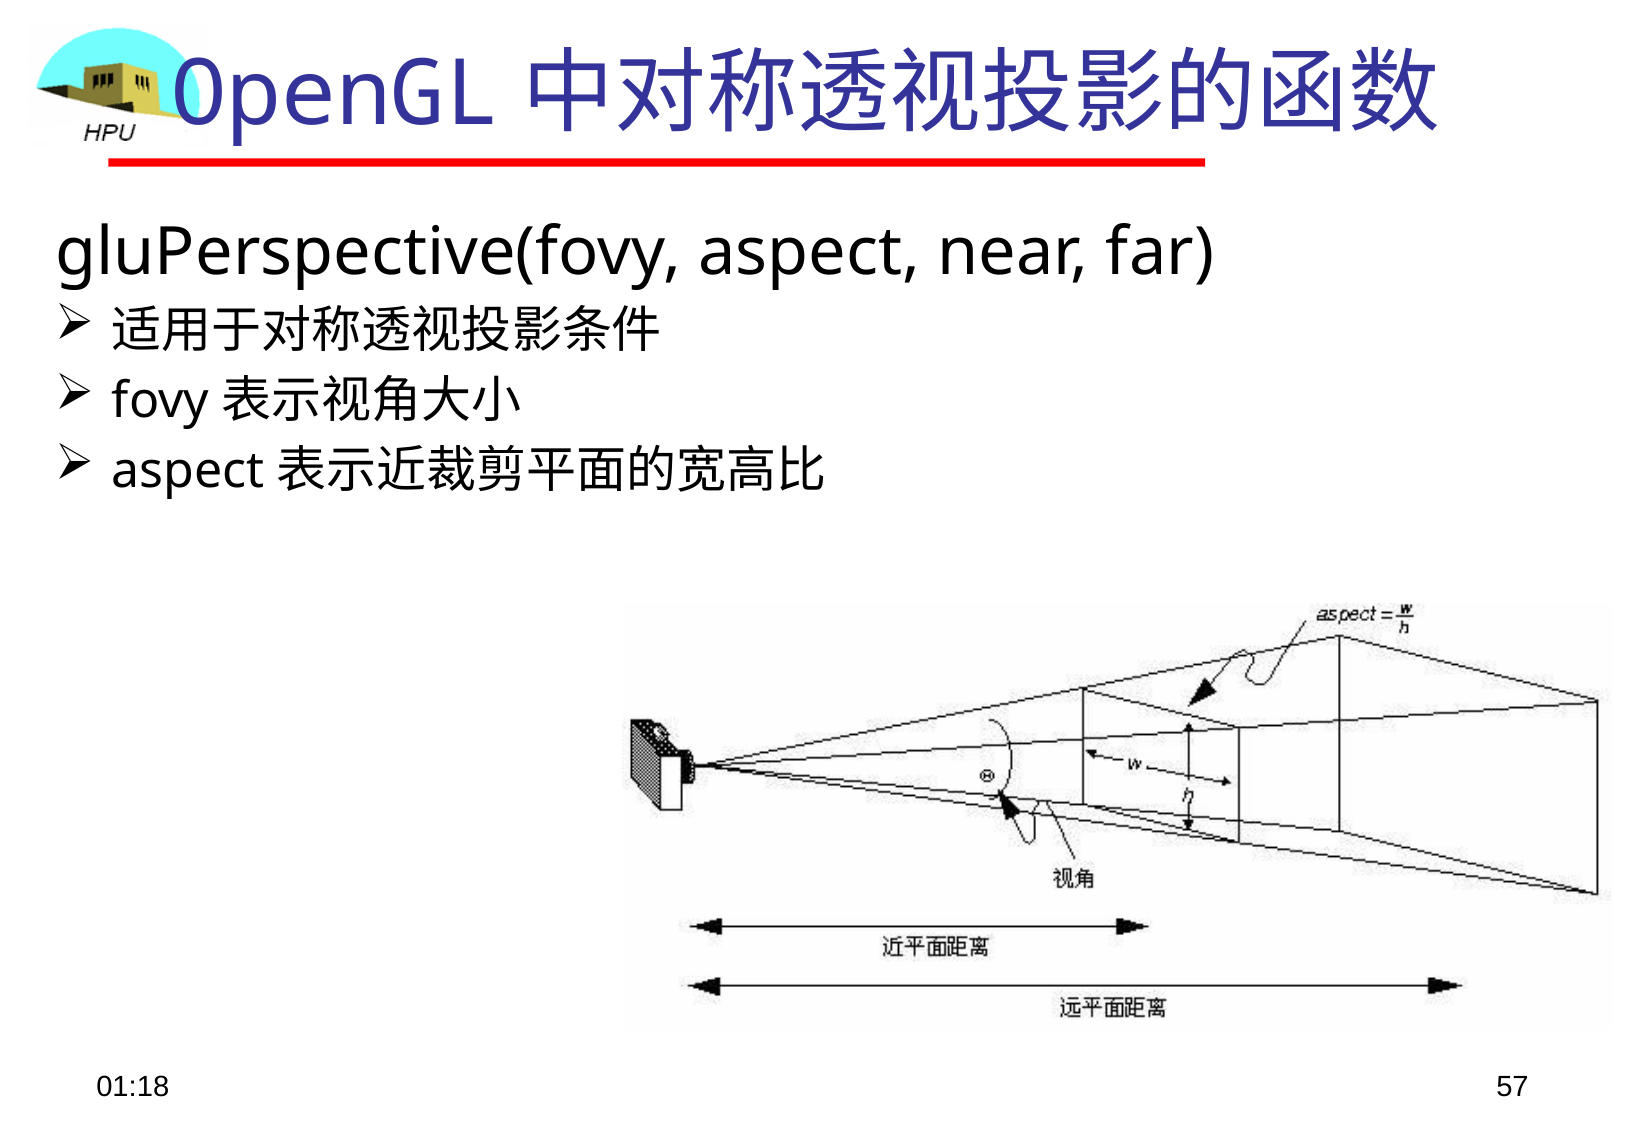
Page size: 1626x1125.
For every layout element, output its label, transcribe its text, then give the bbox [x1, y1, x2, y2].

title OpenGL中对称透视投影的函数 [27, 12, 1585, 163]
picture [621, 603, 1614, 1031]
slide_number 57 [1164, 1059, 1544, 1113]
list gluPerspective(fovy, aspect, near, far) 适用于对称透视投影条件 fovy表示视角大小 aspect表示近裁剪平面的宽高比 [40, 200, 1598, 1050]
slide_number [80, 1059, 461, 1113]
